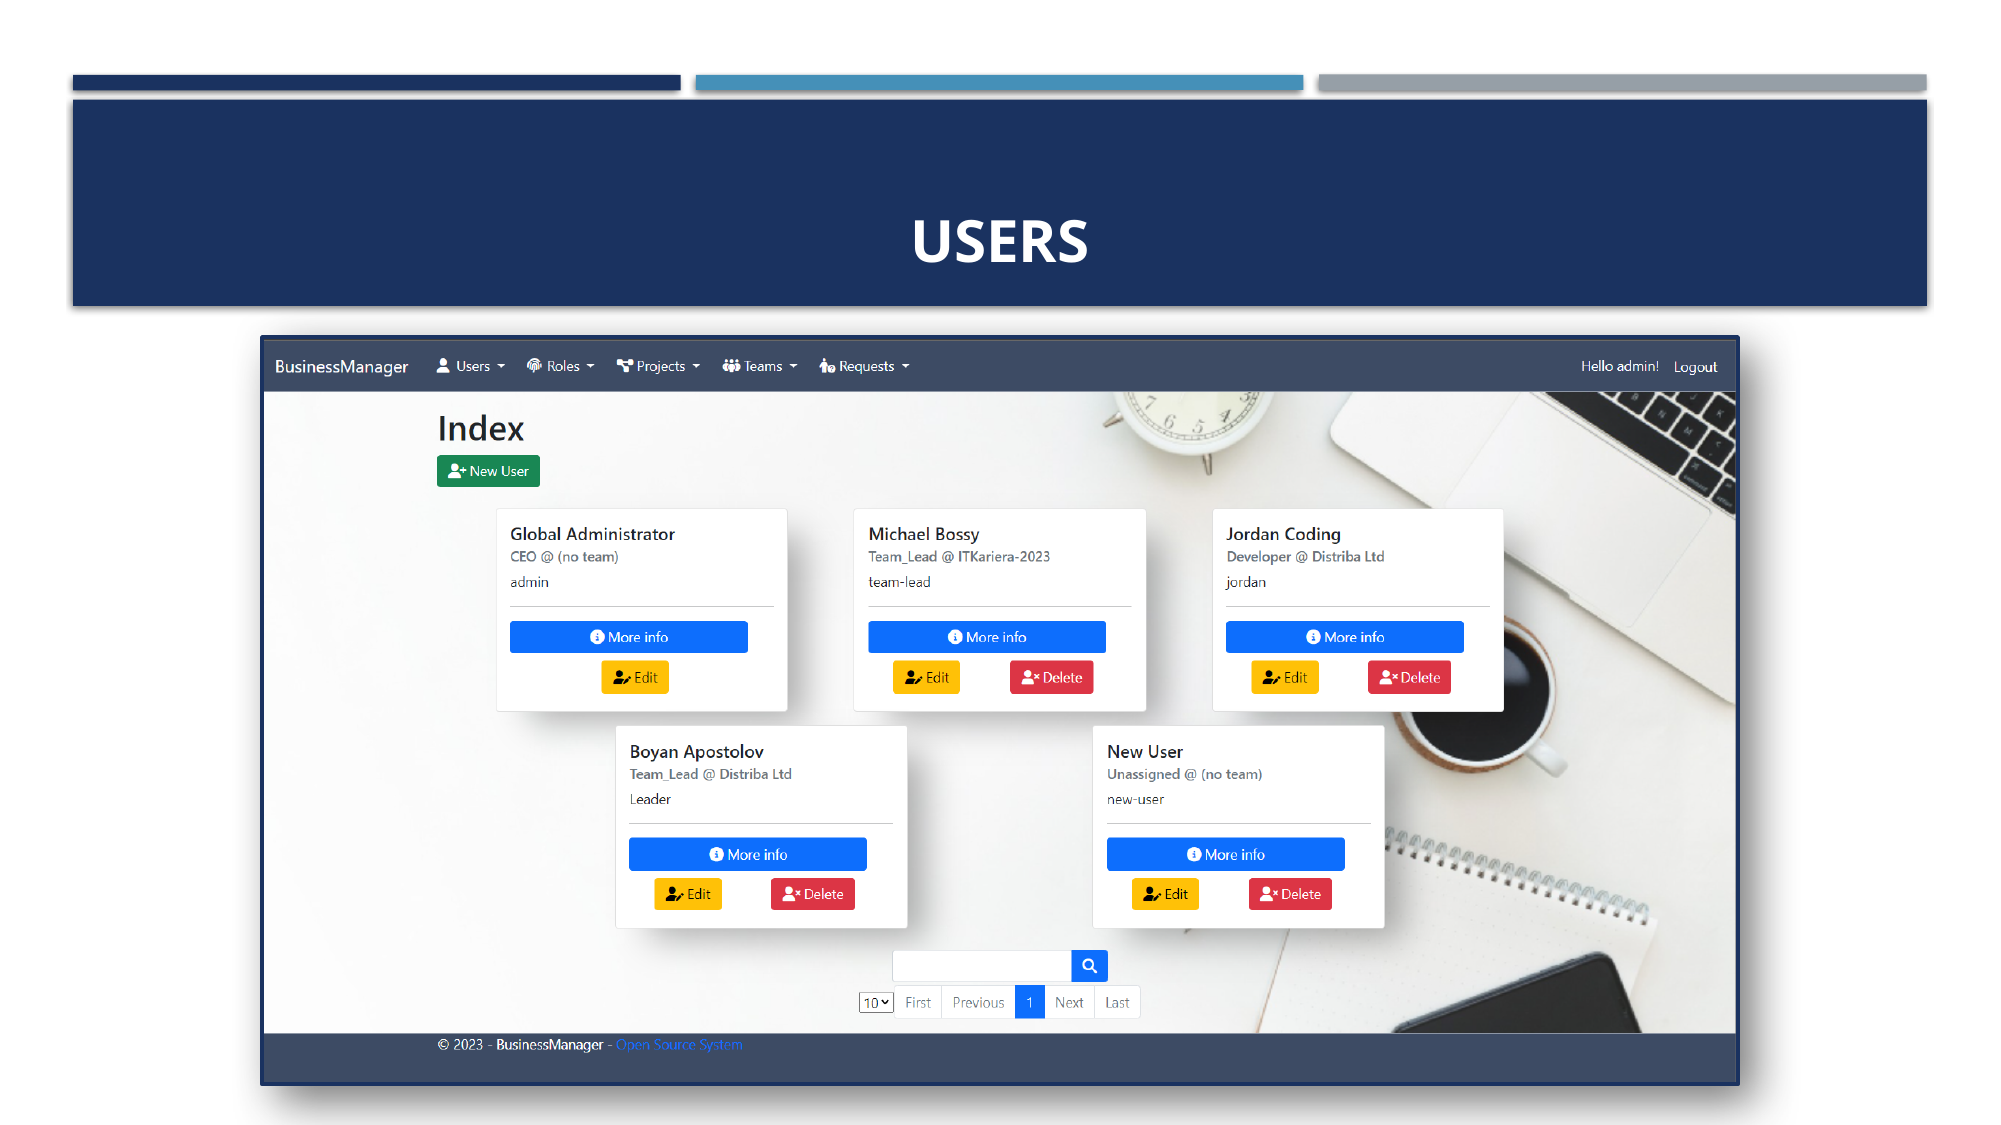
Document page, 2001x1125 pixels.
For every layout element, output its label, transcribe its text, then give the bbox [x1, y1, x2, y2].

picture [263, 338, 1737, 1083]
title Users [95, 119, 1905, 282]
